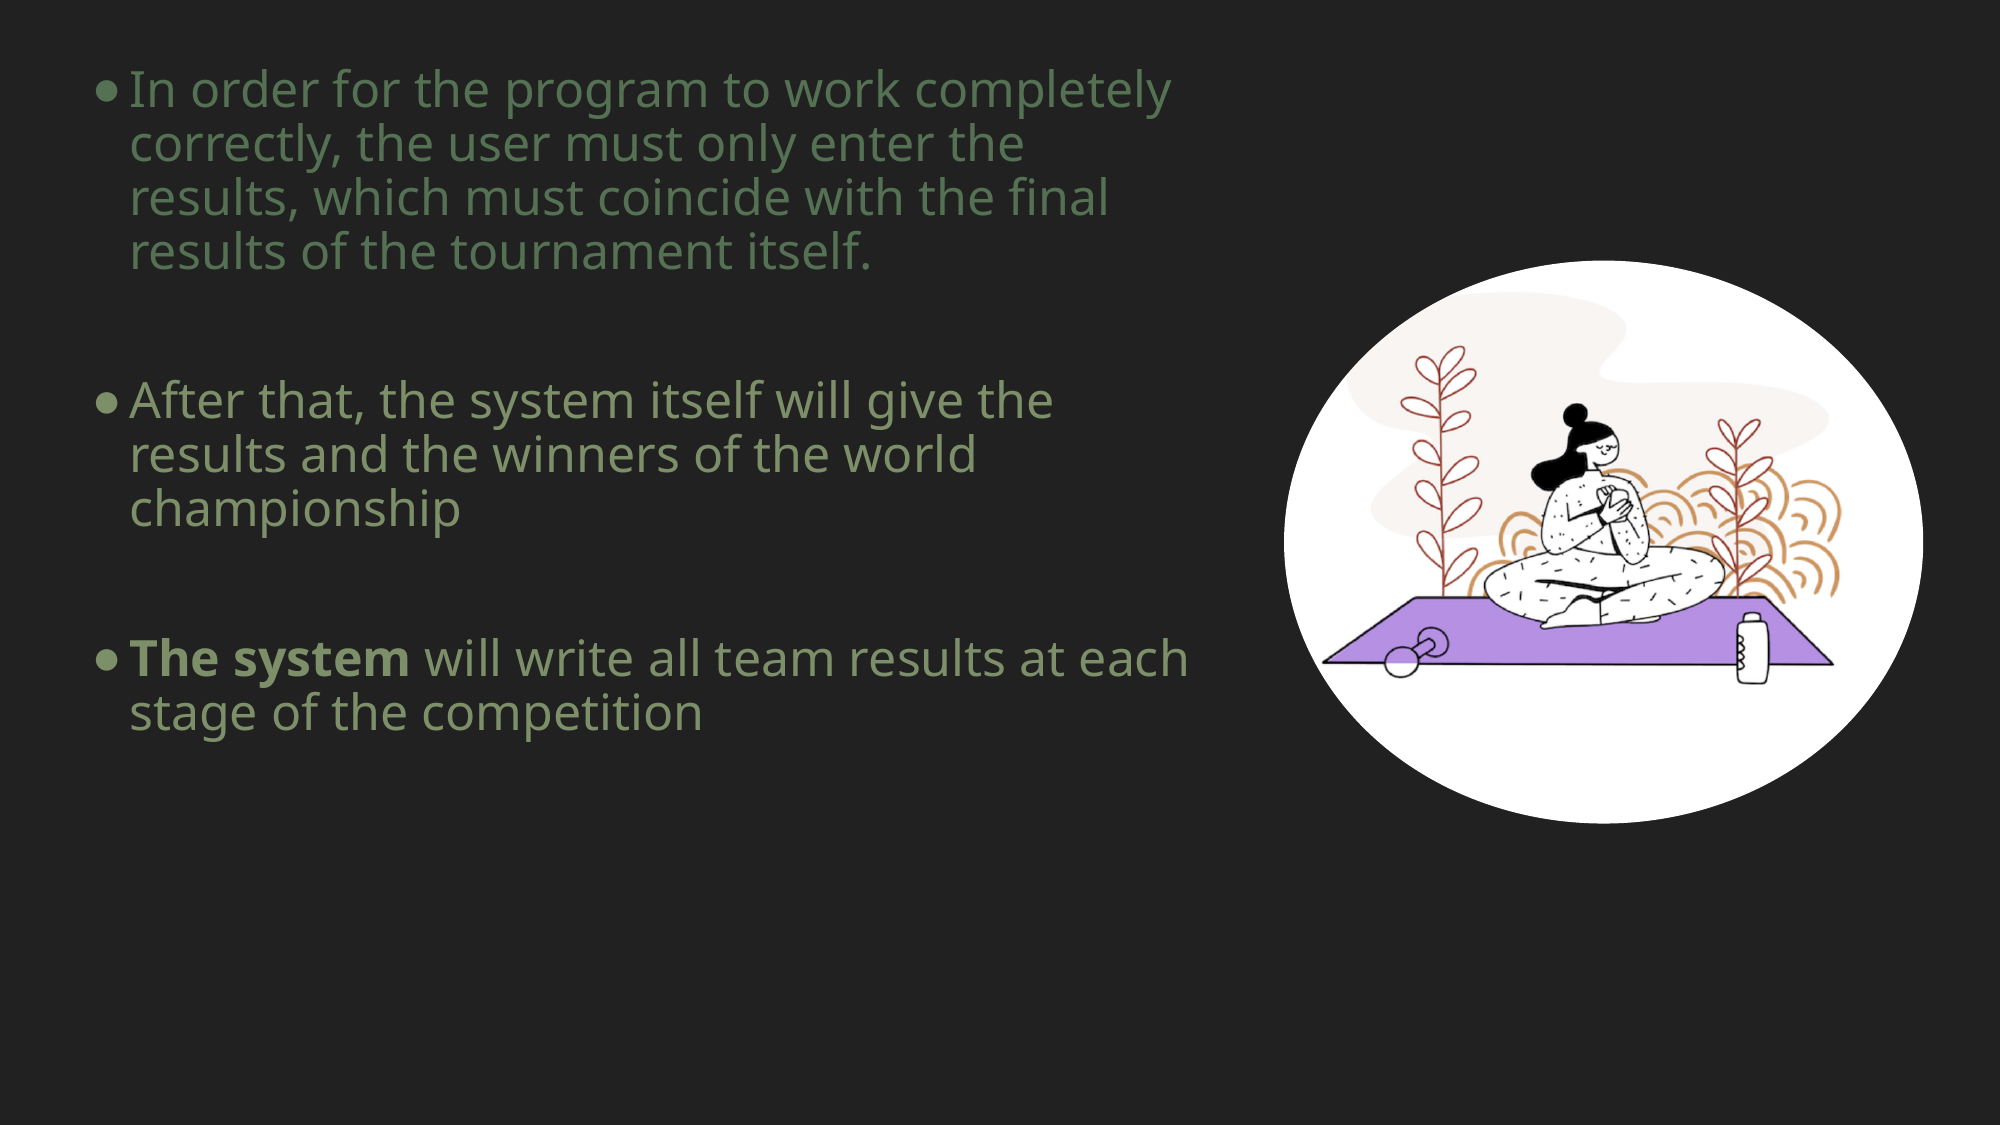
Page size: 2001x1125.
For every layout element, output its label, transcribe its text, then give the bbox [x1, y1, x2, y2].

list In order for the program to work completely correctly, the user must only enter the results, which must coincide with the final results of the tournament itself. After that, the system itself will give the results and the winners of the world championship The system will write all team results at each stage of the competition [76, 56, 1211, 1028]
picture [1283, 260, 1924, 824]
